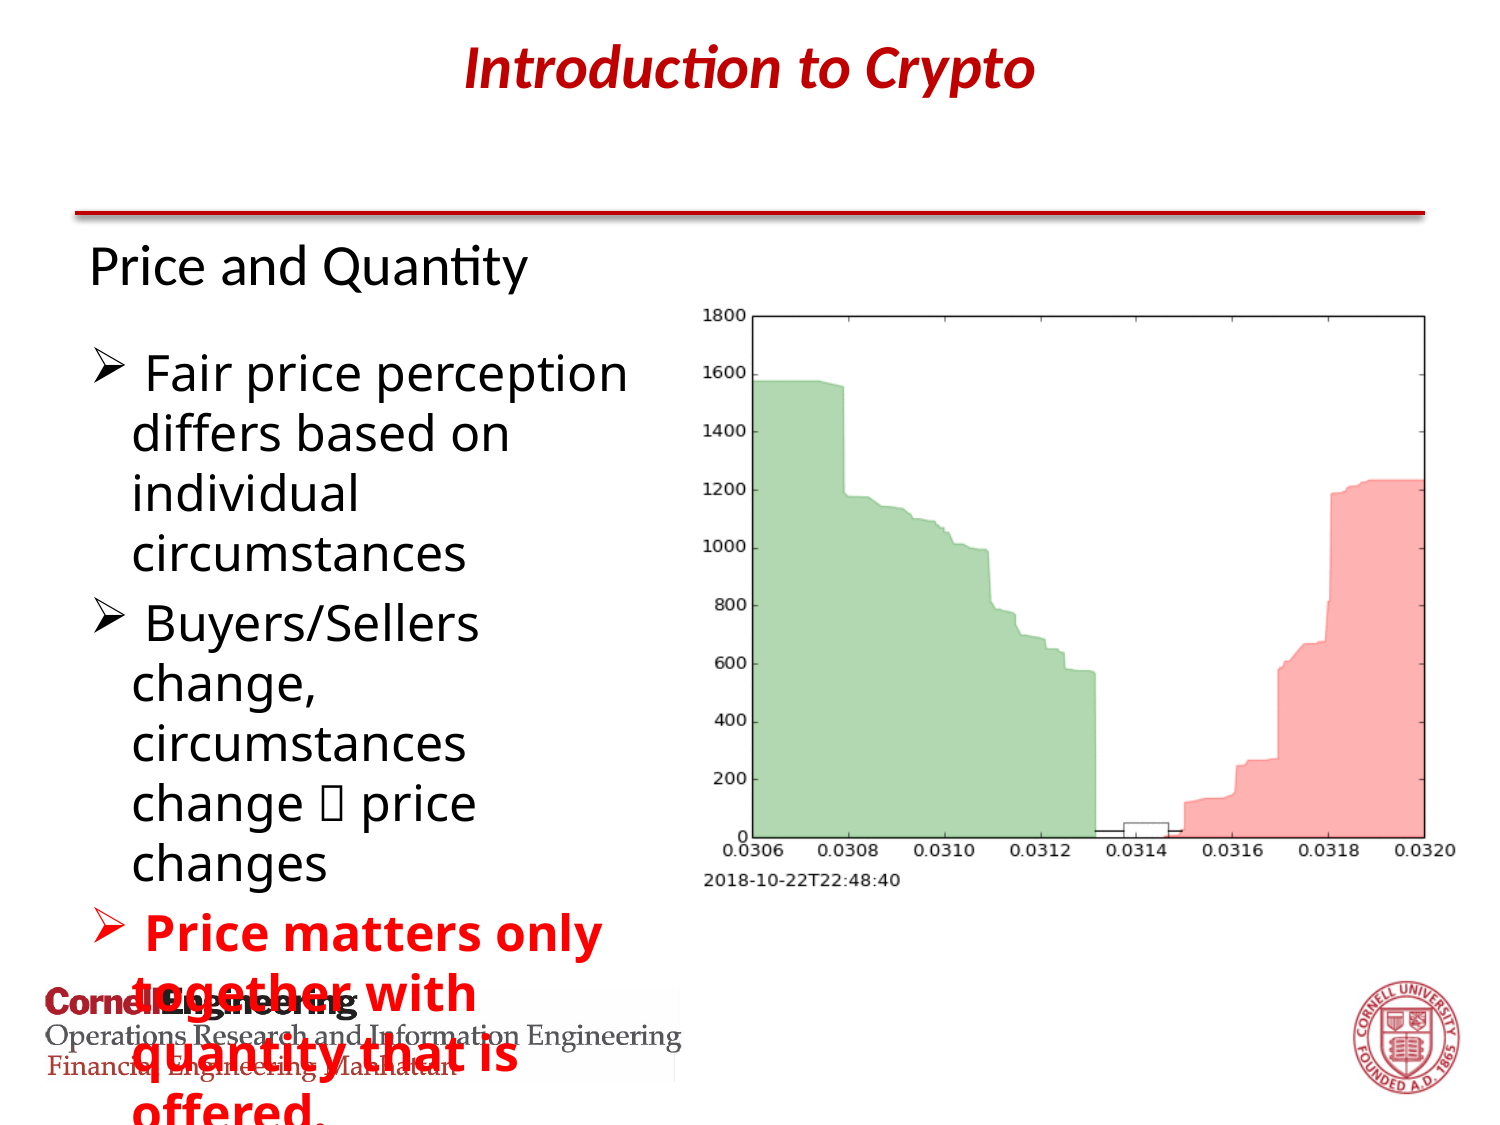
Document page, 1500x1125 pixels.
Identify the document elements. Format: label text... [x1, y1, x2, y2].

picture [45, 987, 828, 1082]
list Price and Quantity Fair price perception differs based on individual circumstances Buyers/Sellers change, circumstances change  price changes Price matters only together with quantity that is offered. [75, 219, 665, 940]
picture [701, 305, 1459, 889]
title Introduction to Crypto [75, 18, 1425, 207]
picture [1320, 944, 1493, 1125]
